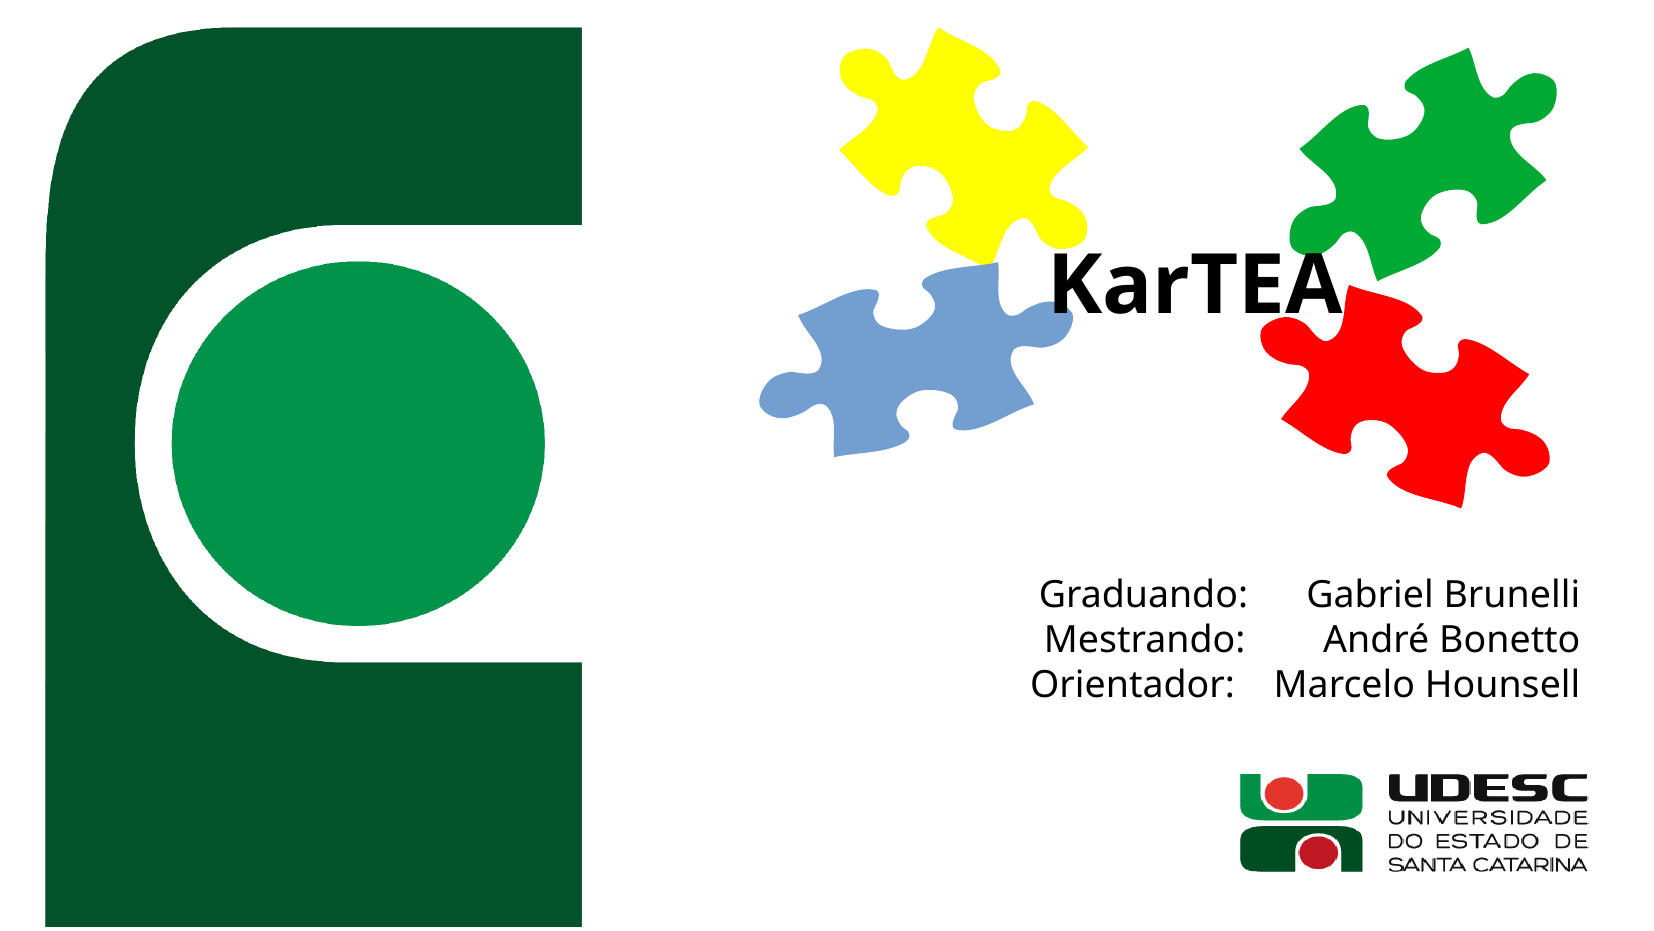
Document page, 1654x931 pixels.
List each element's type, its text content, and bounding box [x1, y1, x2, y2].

text_box Graduando: Gabriel Brunelli Mestrando: André Bonetto Orientador: Marcelo Hounsell [781, 562, 1596, 708]
picture [1239, 773, 1590, 873]
picture [5, 0, 636, 927]
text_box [754, 57, 1583, 497]
